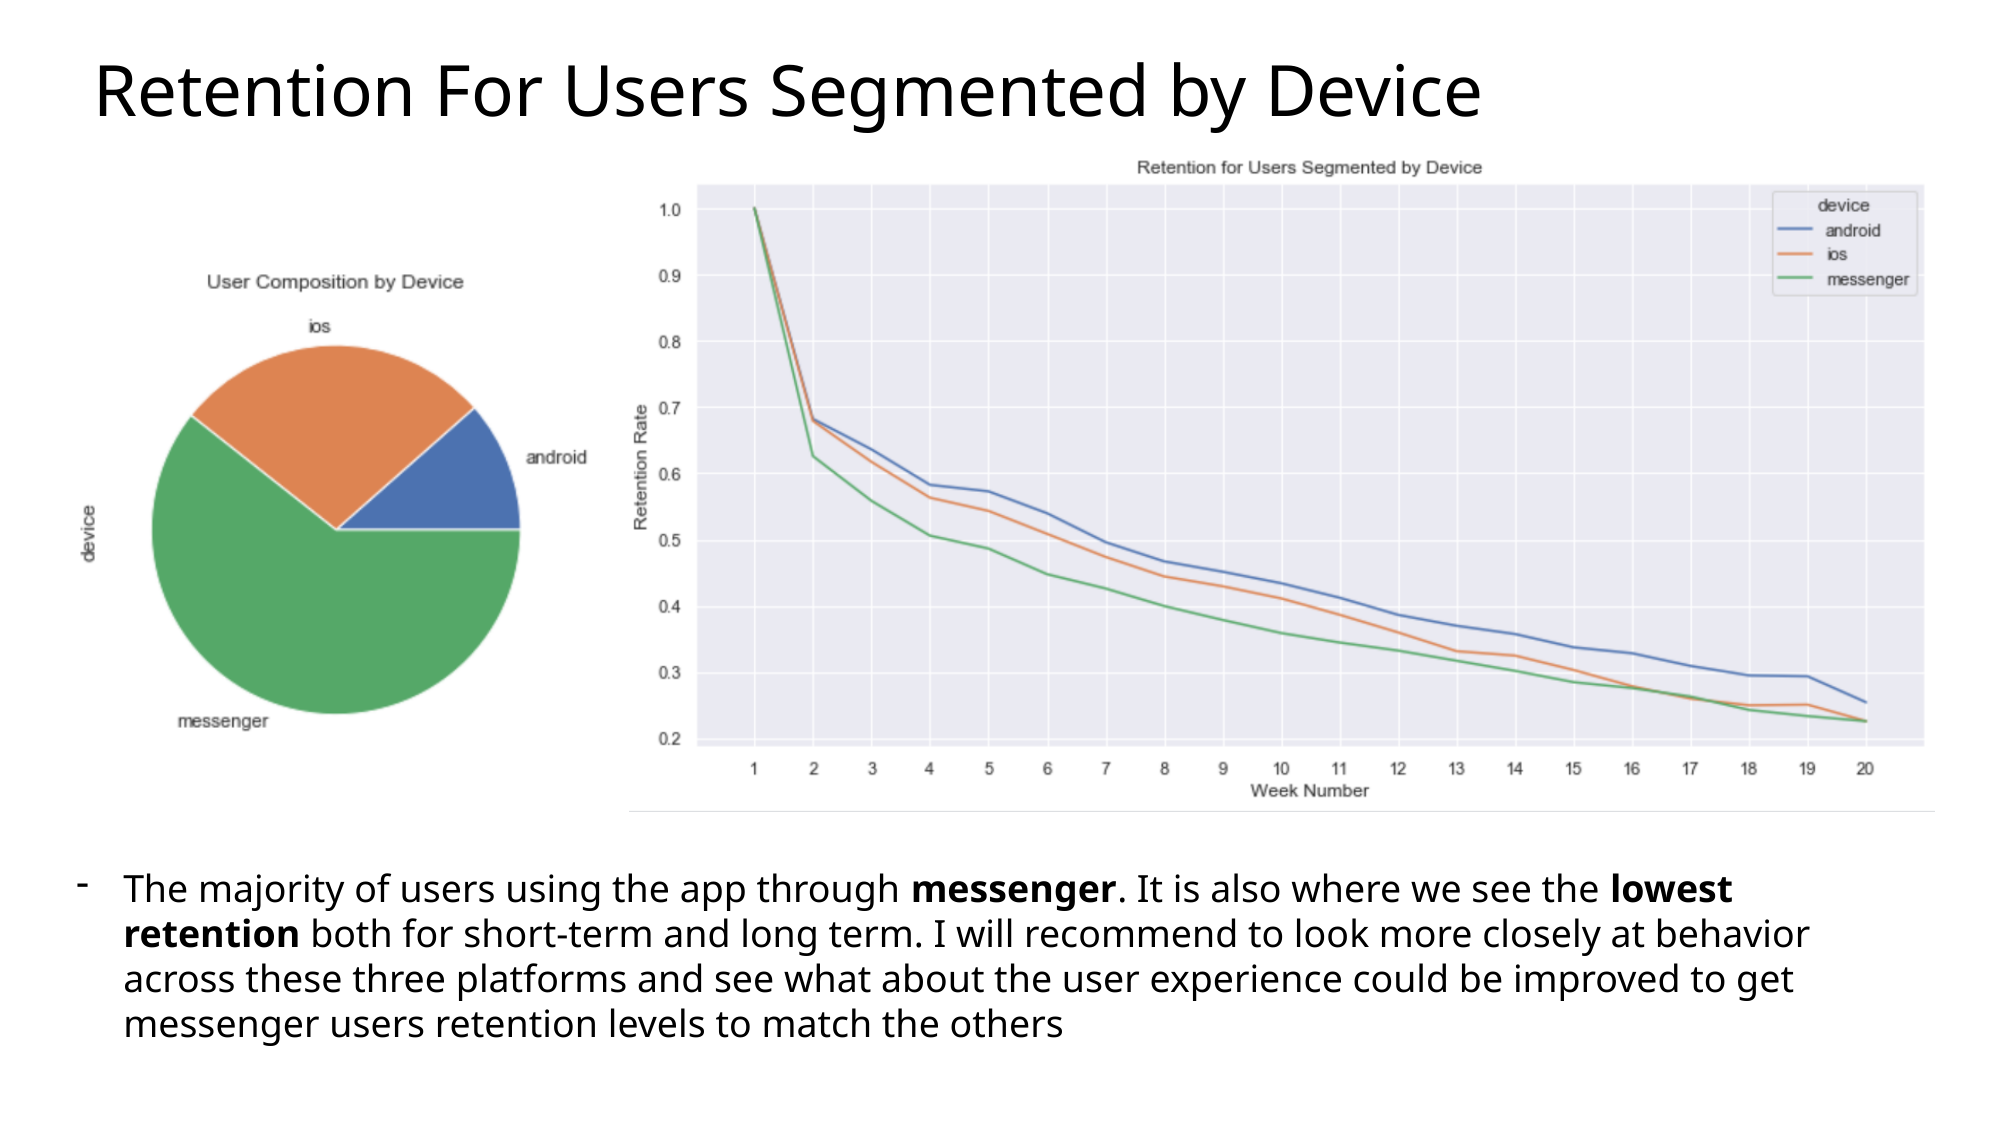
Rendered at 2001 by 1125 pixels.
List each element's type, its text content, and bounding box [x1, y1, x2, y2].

picture [61, 255, 600, 762]
text_box The majority of users using the app through messenger. It is also where we see the lowest retention both for short-term and long term. I will recommend to look more closely at behavior across these three platforms and see what about the user experience could be improved to get messenger users retention levels to match the others [61, 812, 1932, 1053]
title Retention For Users Segmented by Device [93, 56, 1907, 139]
picture [629, 151, 1935, 813]
